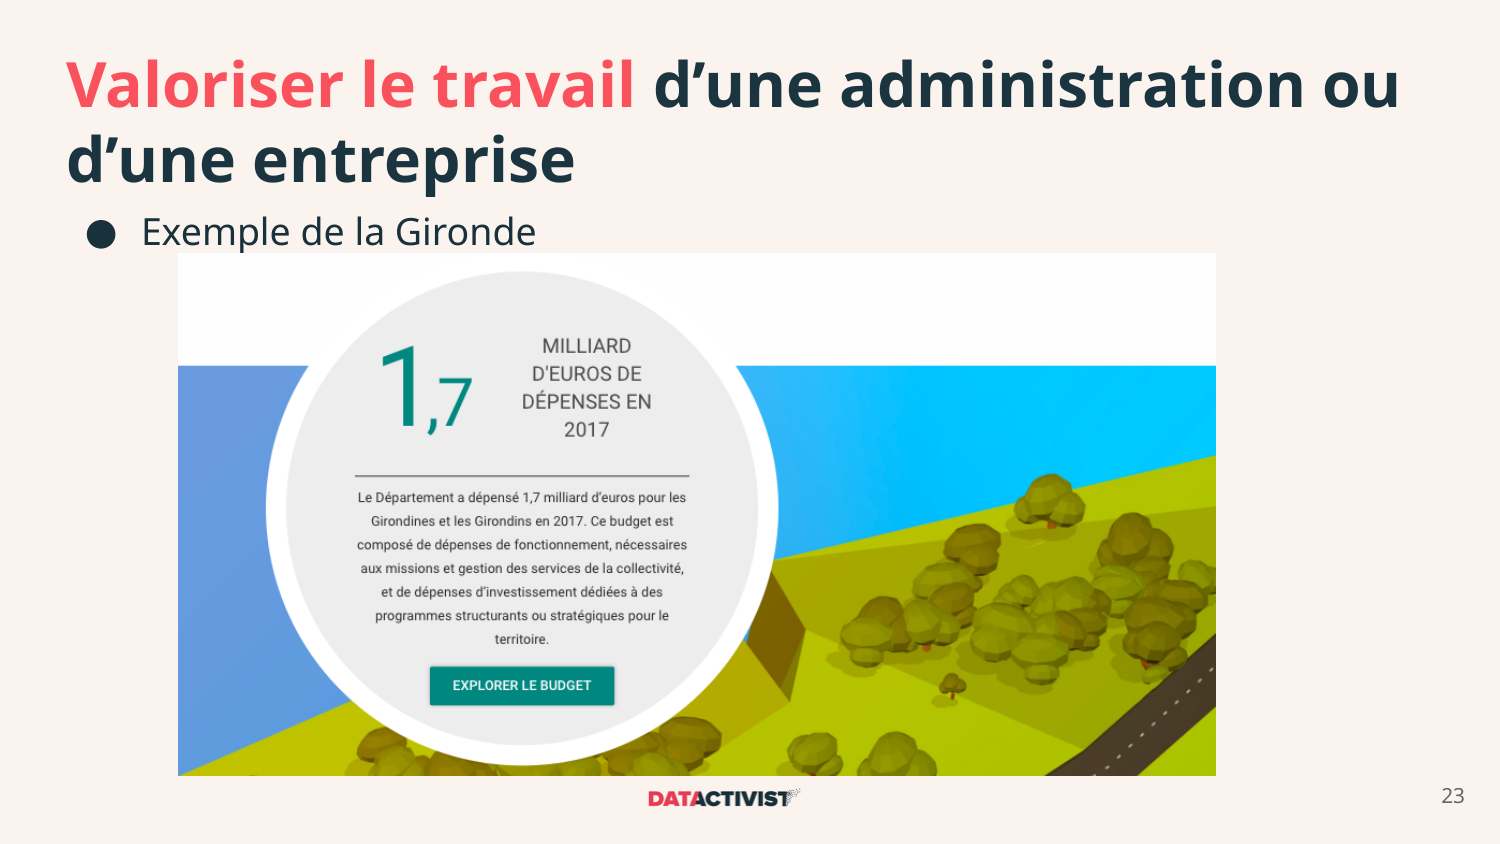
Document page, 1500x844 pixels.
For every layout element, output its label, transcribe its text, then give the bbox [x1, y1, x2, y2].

title Valoriser le travail d’une administration ou d’une entreprise [51, 72, 1449, 167]
slide_number 23 [1389, 764, 1480, 830]
picture [178, 253, 1216, 776]
text_box Exemple de la Gironde [51, 185, 1110, 844]
